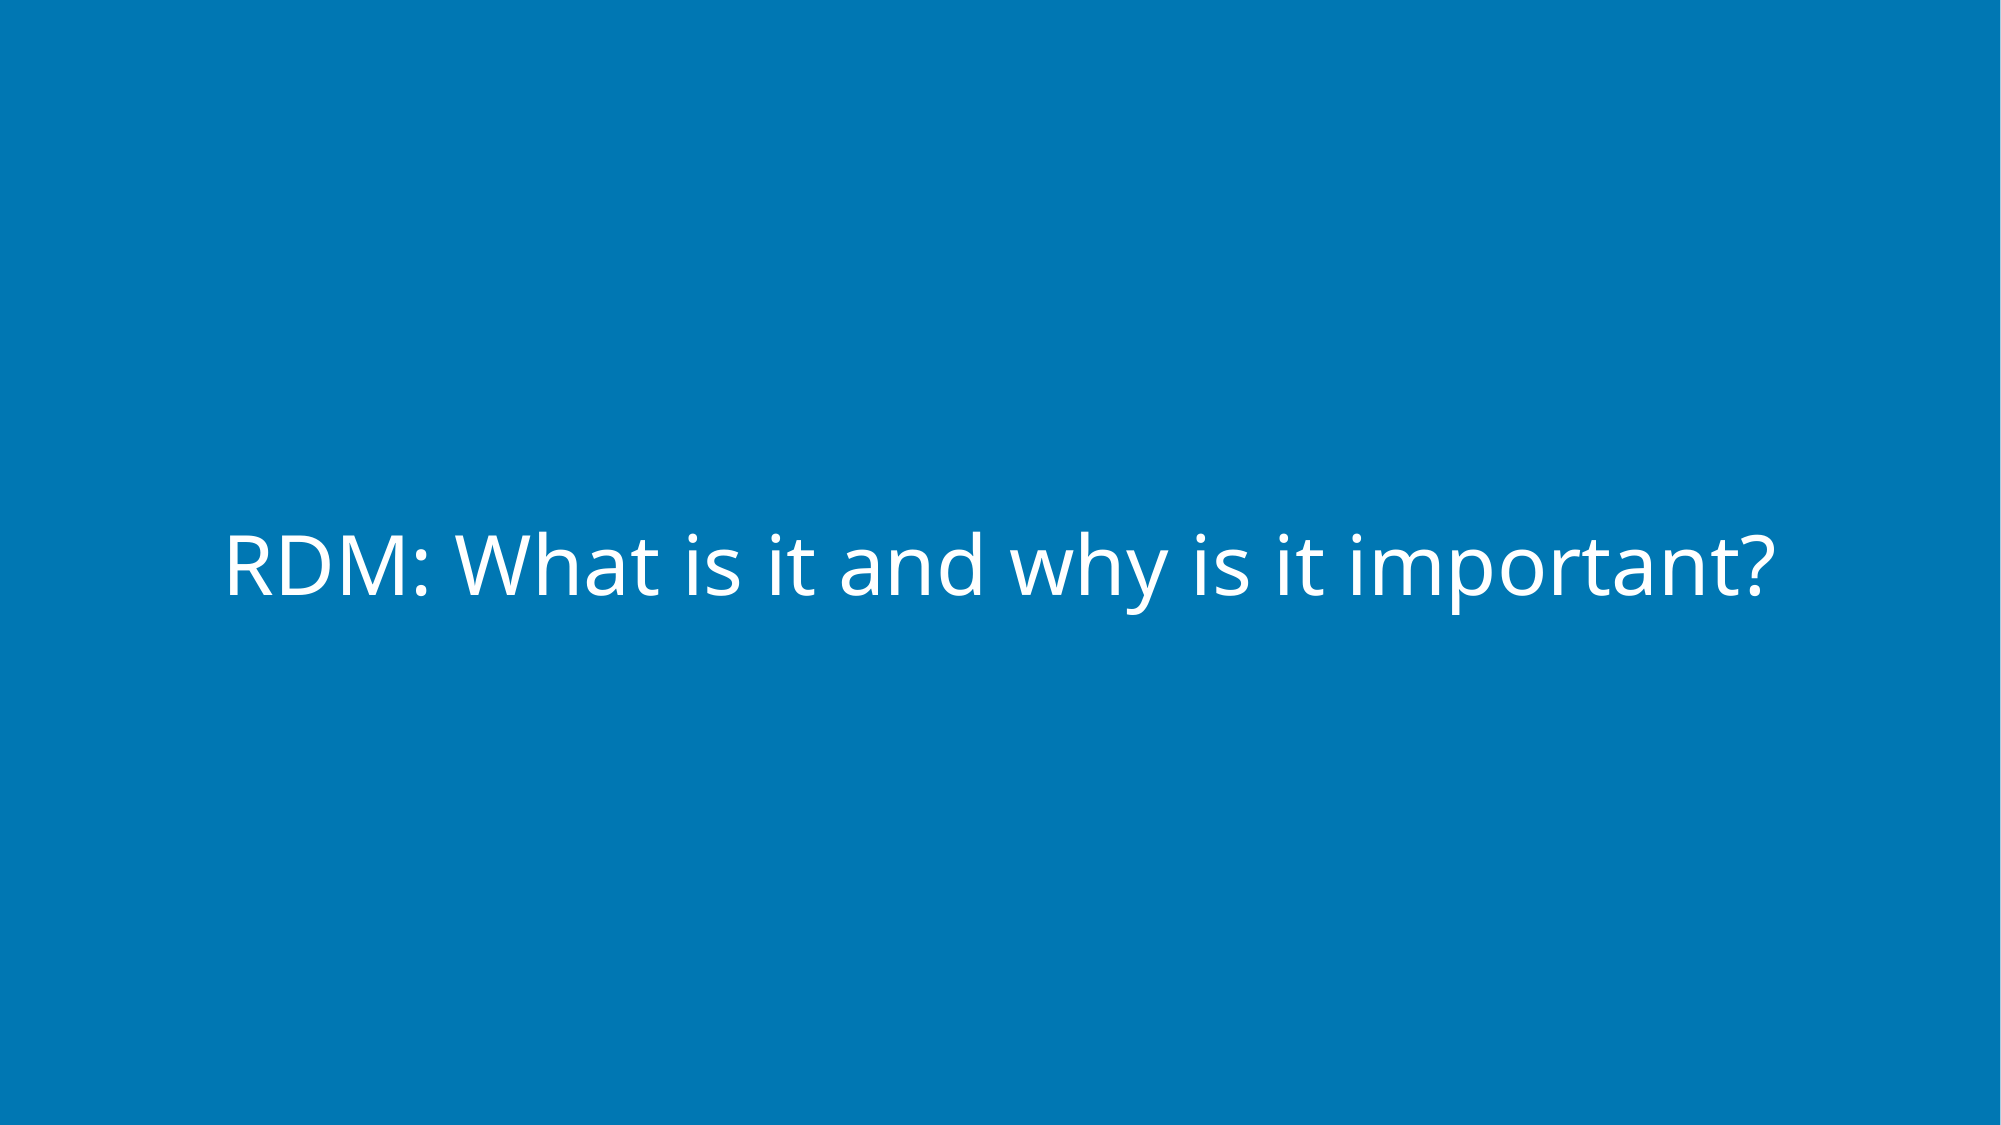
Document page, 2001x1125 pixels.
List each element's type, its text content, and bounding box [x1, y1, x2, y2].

list RDM: What is it and why is it important? [72, 72, 1928, 1053]
